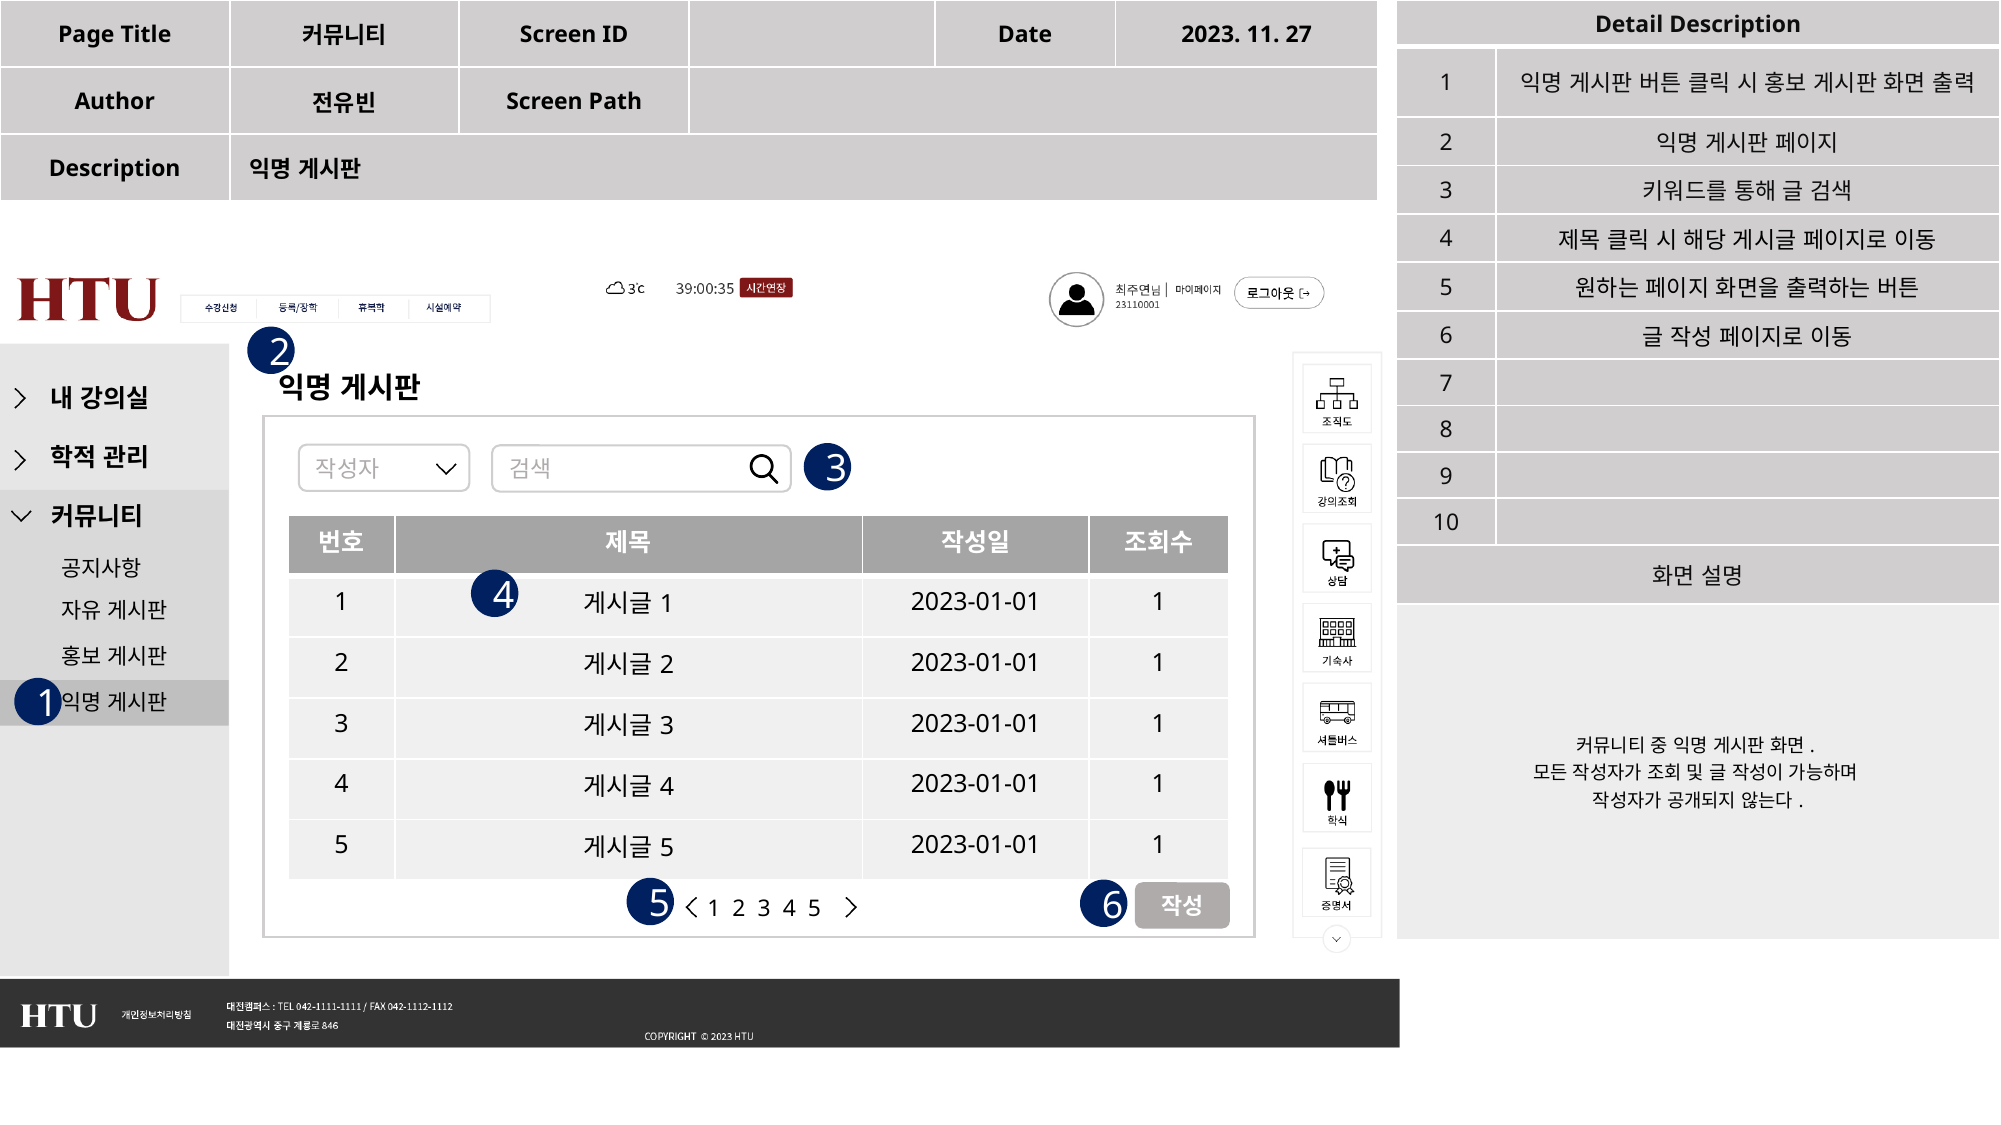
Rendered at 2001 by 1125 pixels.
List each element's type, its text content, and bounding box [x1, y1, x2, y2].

table_cell 커뮤니티 중 익명 게시판 화면. 모든 작성자가 조회 및 글 작성이 가능하며 작성자가 공개되지 않는다. [1400, 605, 1999, 939]
table_cell 5 [1397, 263, 1495, 310]
table_cell 제목 클릭 시 해당 게시글 페이지로 이동 [1497, 215, 1999, 261]
table_cell 키워드를 통해 글 검색 [1497, 166, 1999, 213]
table_cell 익명 게시판 [231, 135, 1377, 200]
picture [0, 269, 1400, 1050]
table_cell 익명 게시판 페이지 [1497, 118, 1999, 165]
table_cell 9 [1400, 453, 1495, 497]
table_cell 익명 게시판 버튼 클릭 시 홍보 게시판 화면 출력 [1497, 49, 1999, 116]
table_cell [690, 68, 1377, 133]
table_header 커뮤니티 [231, 1, 458, 66]
table_cell 10 [1400, 499, 1495, 544]
table_cell Screen Path [460, 68, 688, 133]
table_cell [1497, 499, 1999, 544]
table_cell [1497, 360, 1999, 405]
table_header Date [936, 1, 1115, 66]
table_header [690, 1, 934, 66]
table_cell Description [1, 135, 229, 200]
table_cell 8 [1400, 406, 1495, 451]
table_cell 1 [1397, 49, 1495, 116]
table_cell 7 [1400, 360, 1495, 405]
table_cell [1497, 406, 1999, 451]
table_cell 글 작성 페이지로 이동 [1497, 312, 1999, 358]
table_cell 4 [1397, 215, 1495, 261]
table_cell Author [1, 68, 229, 133]
table_cell 원하는 페이지 화면을 출력하는 버튼 [1497, 263, 1999, 310]
table_cell [1497, 453, 1999, 497]
table_cell 화면 설명 [1400, 546, 1999, 603]
table_header 2023. 11. 27 [1116, 1, 1377, 66]
table_cell 전유빈 [231, 68, 458, 133]
table_header Detail Description [1397, 1, 1999, 44]
table_cell 6 [1400, 312, 1495, 358]
table_header Screen ID [460, 1, 688, 66]
table_cell 3 [1397, 166, 1495, 213]
table_header Page Title [1, 1, 229, 66]
table_cell 2 [1397, 118, 1495, 165]
